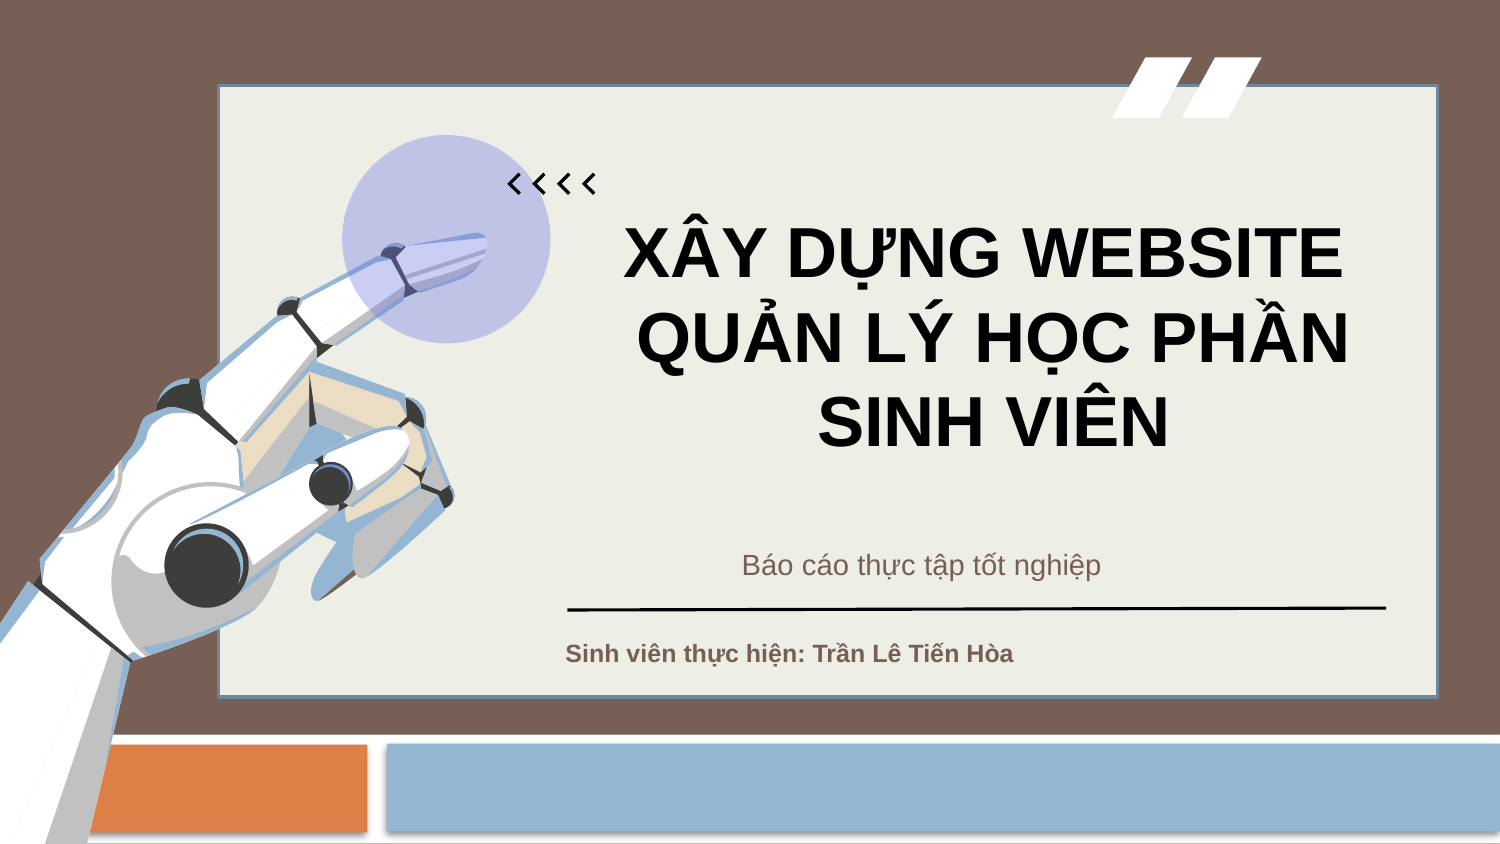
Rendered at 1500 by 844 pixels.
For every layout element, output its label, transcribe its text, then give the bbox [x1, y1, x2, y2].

text_box Sinh viên thực hiện: Trần Lê Tiến Hòa [550, 629, 1275, 698]
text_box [1111, 56, 1263, 119]
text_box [506, 172, 596, 196]
text_box XÂY DỰNG WEBSITE QUẢN LÝ HỌC PHẦN SINH VIÊN [550, 191, 1438, 499]
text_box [567, 607, 1387, 611]
text_box Báo cáo thực tập tốt nghiệp [550, 529, 1275, 597]
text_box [0, 232, 489, 844]
text_box [217, 84, 1439, 699]
text_box [342, 135, 551, 333]
